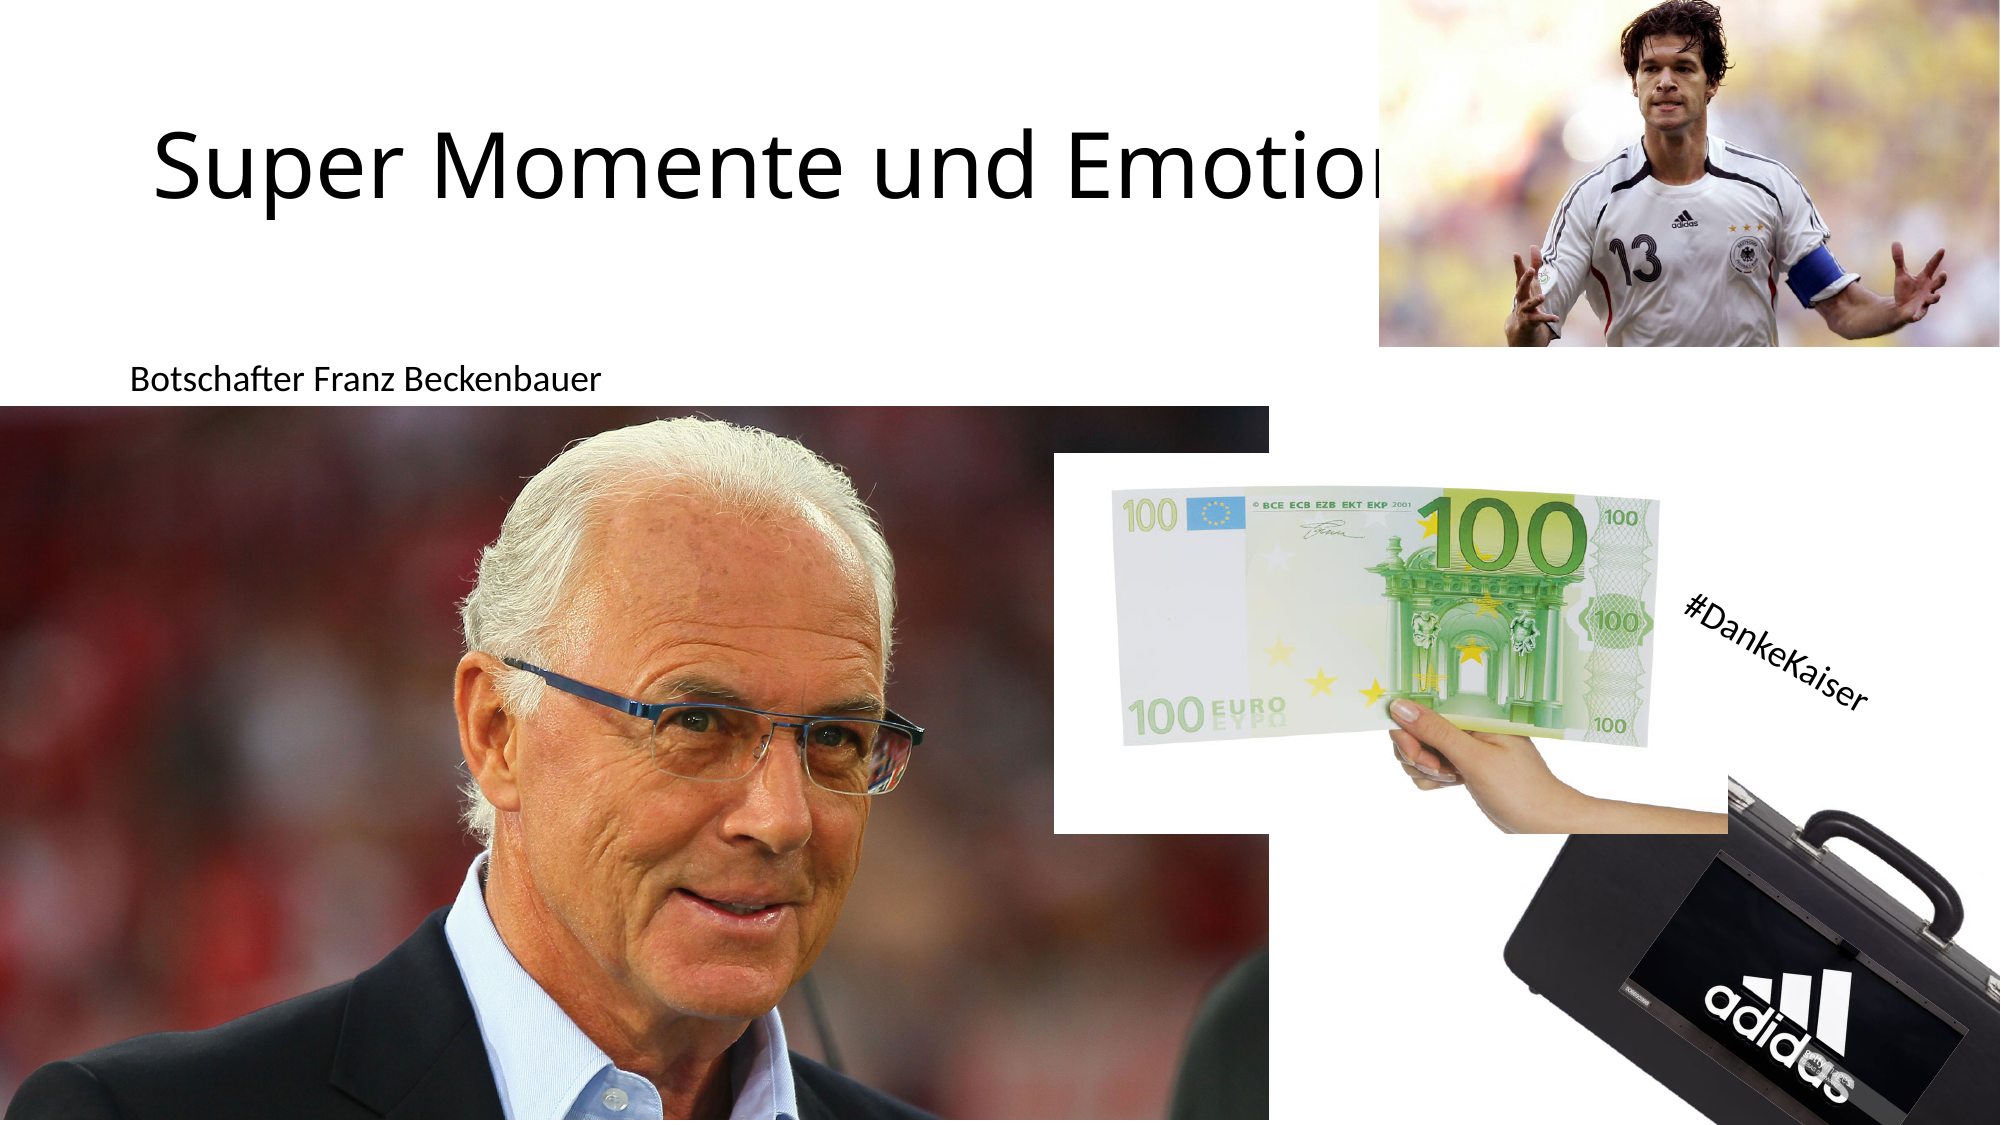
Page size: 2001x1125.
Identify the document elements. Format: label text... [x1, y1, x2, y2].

picture [1054, 453, 2000, 1125]
title Super Momente und Emotionen [137, 59, 1379, 278]
text_box Botschafter Franz Beckenbauer [115, 346, 618, 406]
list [0, 406, 1269, 1120]
text_box #DankeKaiser [1728, 587, 1896, 737]
picture [1379, 0, 2000, 348]
